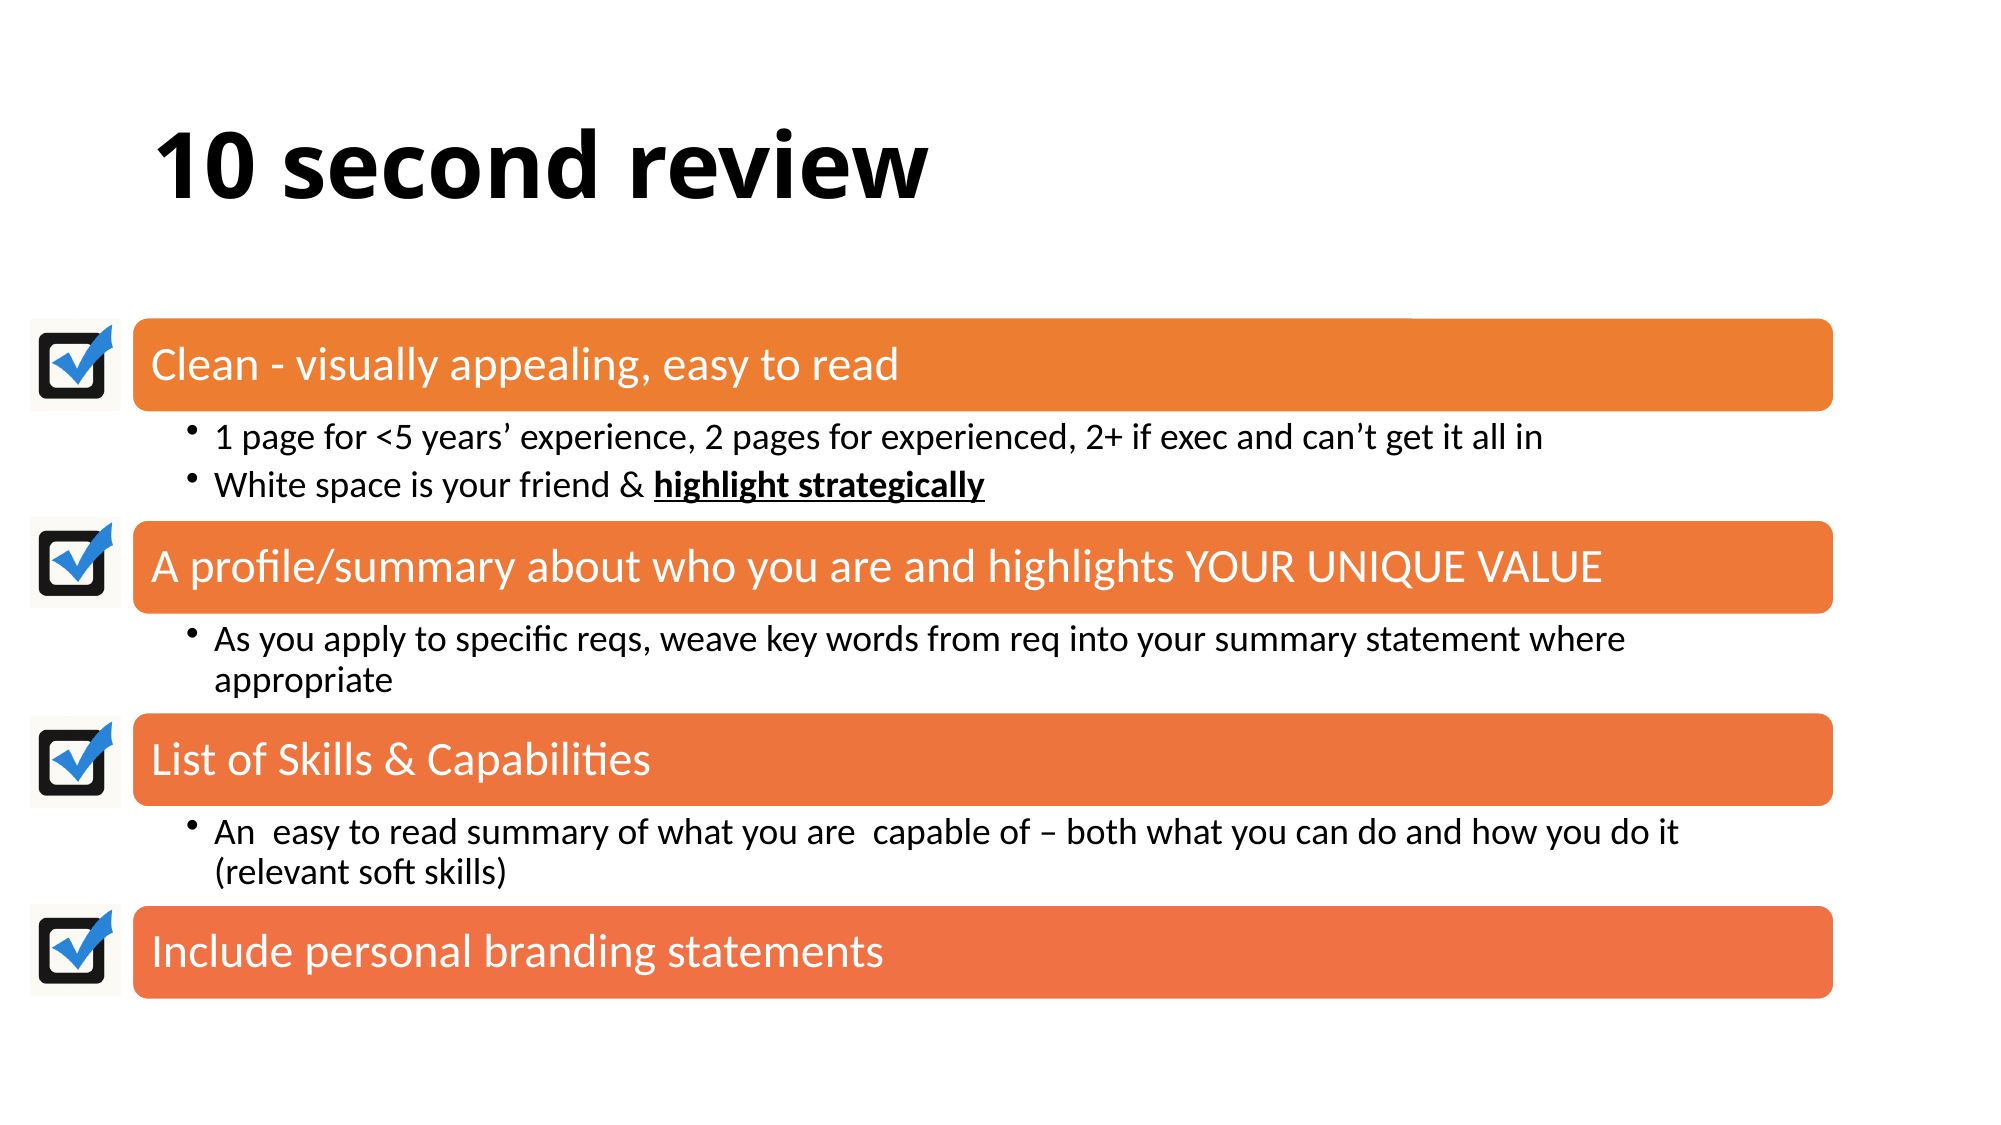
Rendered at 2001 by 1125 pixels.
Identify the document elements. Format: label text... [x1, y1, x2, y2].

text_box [132, 807, 1835, 904]
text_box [132, 317, 1835, 412]
title 10 second review [137, 59, 1863, 278]
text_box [132, 412, 1835, 519]
picture [30, 517, 121, 608]
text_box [132, 519, 1835, 614]
picture [30, 716, 121, 808]
picture [30, 319, 121, 411]
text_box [132, 614, 1835, 712]
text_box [132, 712, 1835, 807]
picture [30, 904, 121, 996]
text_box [132, 904, 1835, 1000]
